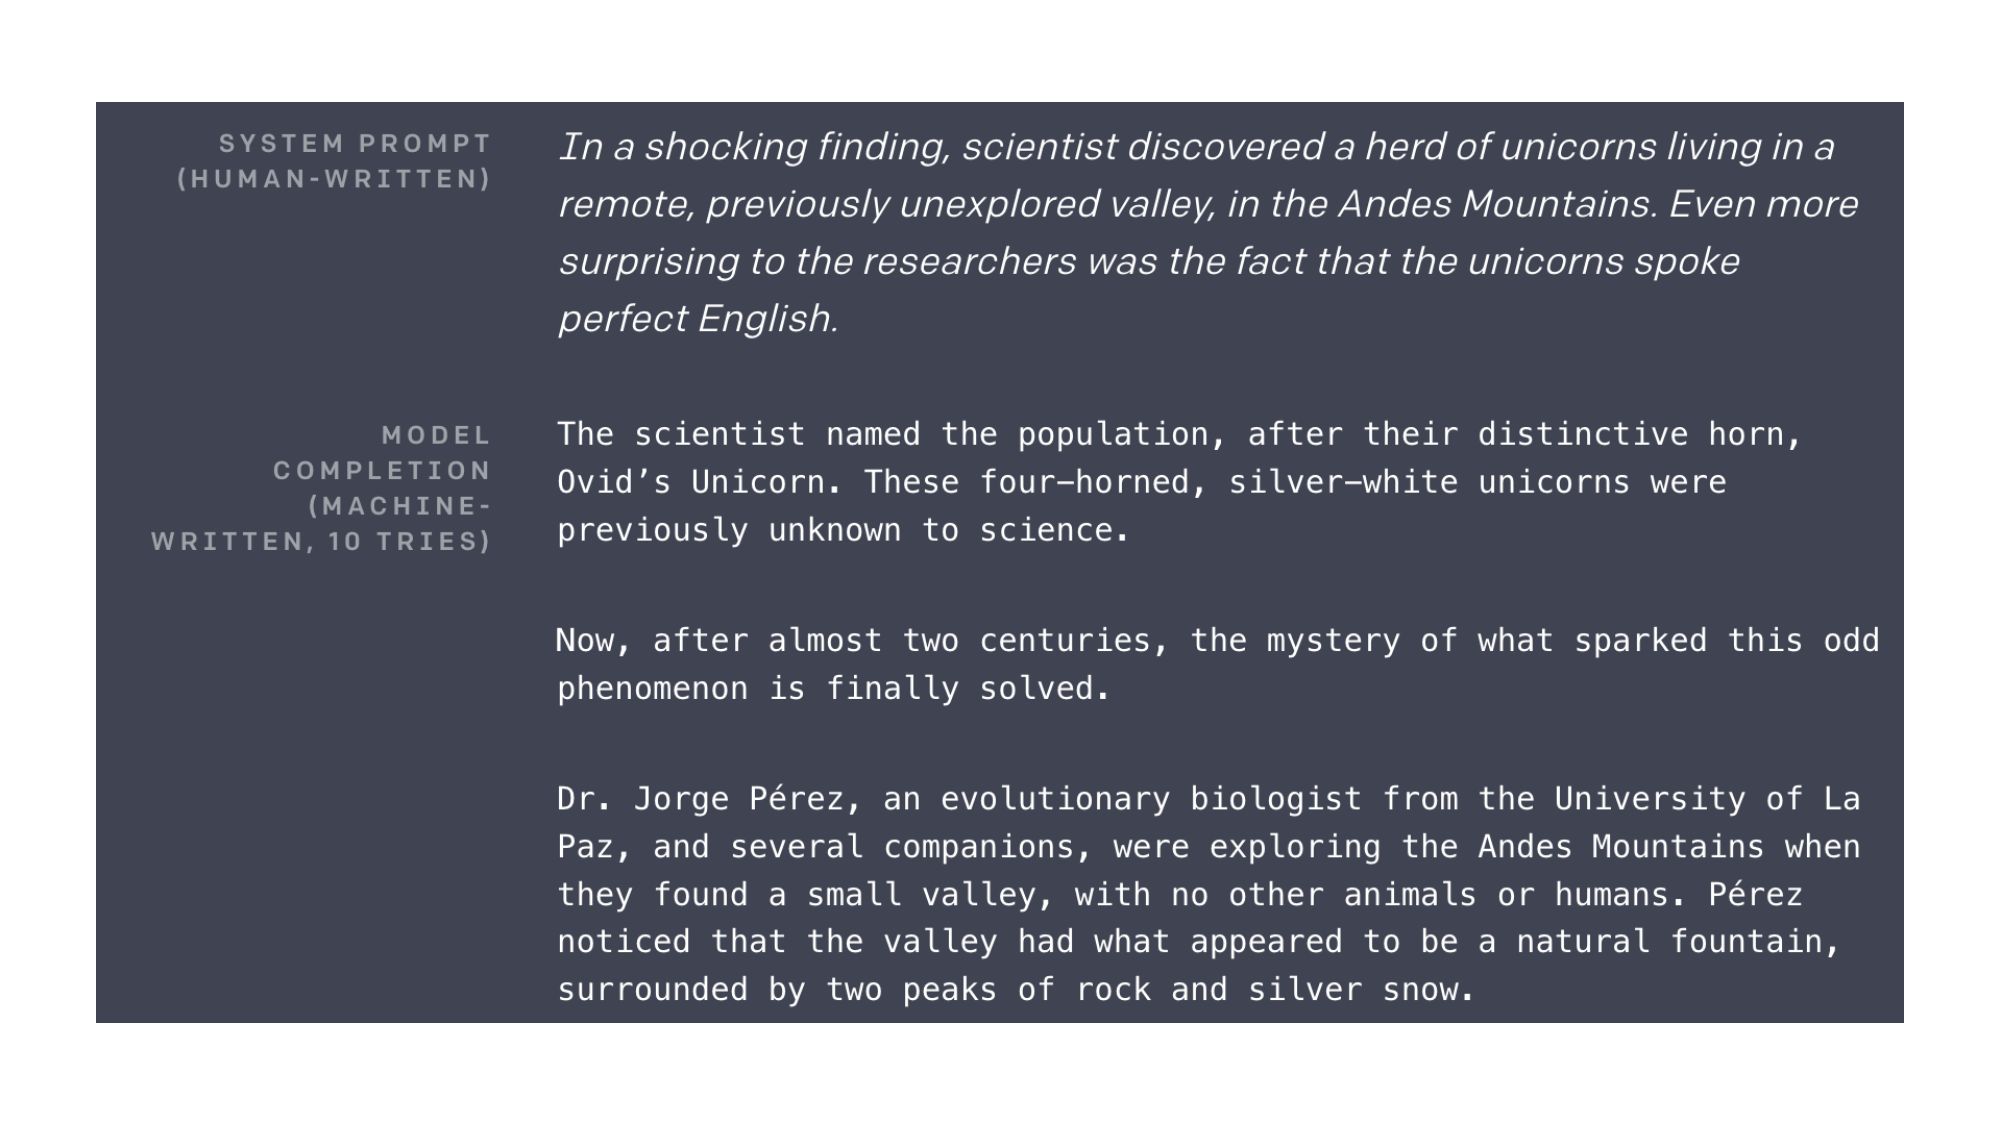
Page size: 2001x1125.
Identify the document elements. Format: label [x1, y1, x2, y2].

picture [96, 102, 1904, 1023]
